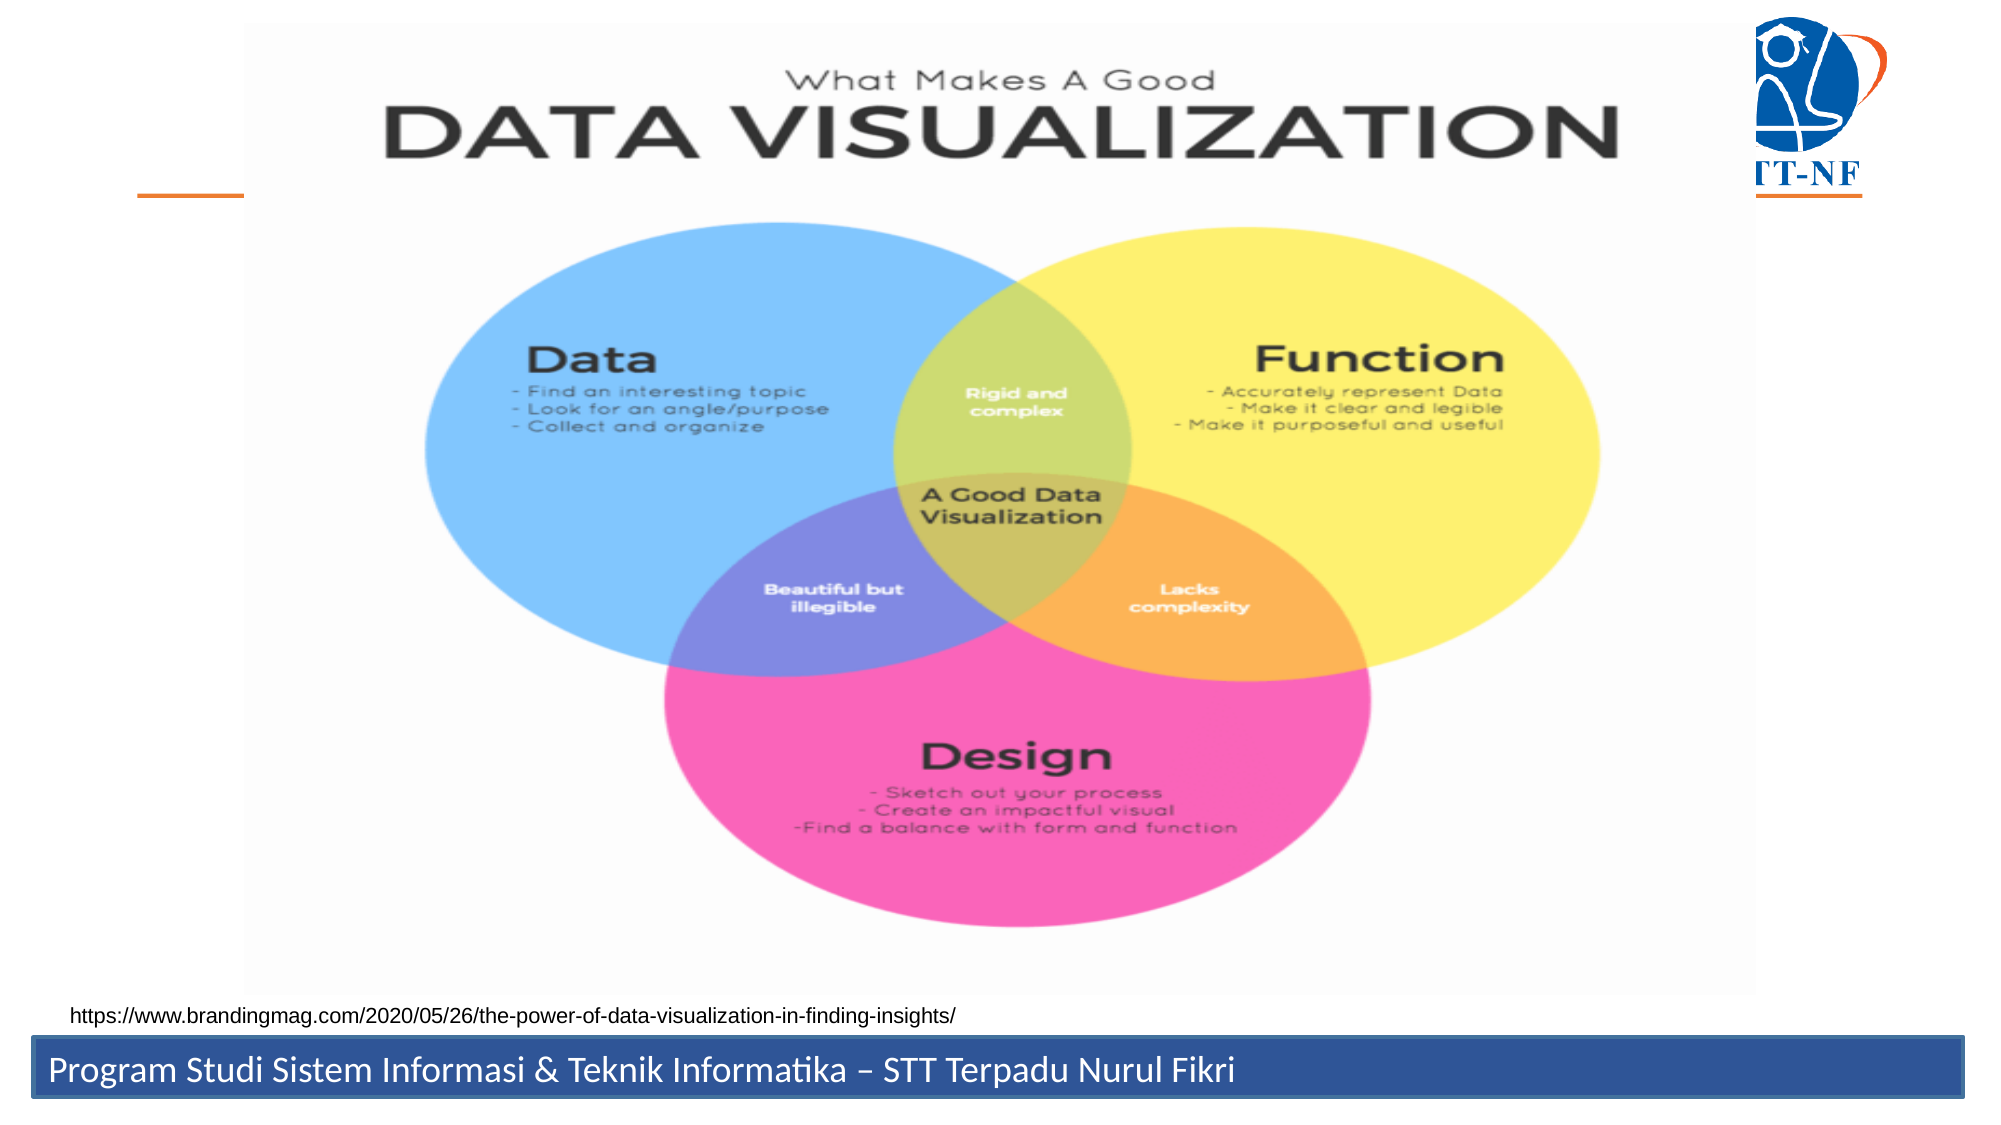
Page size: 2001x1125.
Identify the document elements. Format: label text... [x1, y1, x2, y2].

text_box https://www.brandingmag.com/2020/05/26/the-power-of-data-visualization-in-finding-insights/ [55, 994, 1780, 1036]
picture [243, 17, 1887, 995]
